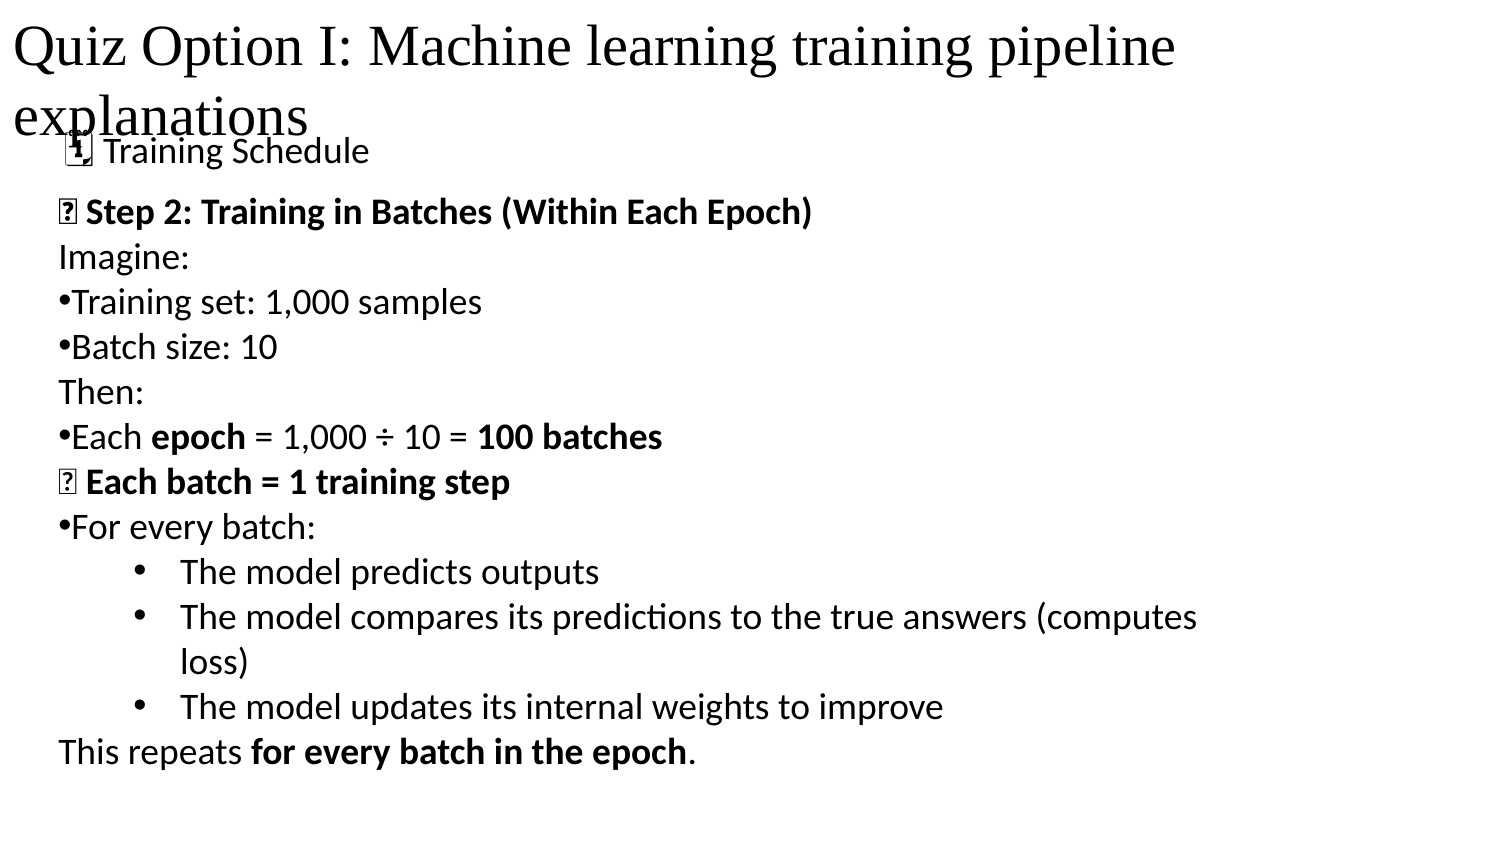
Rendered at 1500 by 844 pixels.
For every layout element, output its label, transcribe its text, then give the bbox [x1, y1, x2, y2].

text_box 🗓️ Training Schedule [48, 118, 386, 179]
text_box ✅ Step 2: Training in Batches (Within Each Epoch) Imagine: Training set: 1,000 samples Batch size: 10 Then: Each epoch = 1,000 ÷ 10 = 100 batches 🧠 Each batch = 1 training step For every batch: The model predicts outputs The model compares its predictions to the true answers (computes loss) The model updates its internal weights to improve This repeats for every batch in the epoch. [43, 179, 1282, 844]
text_box Quiz Option I: Machine learning training pipeline explanations [0, 0, 1500, 375]
